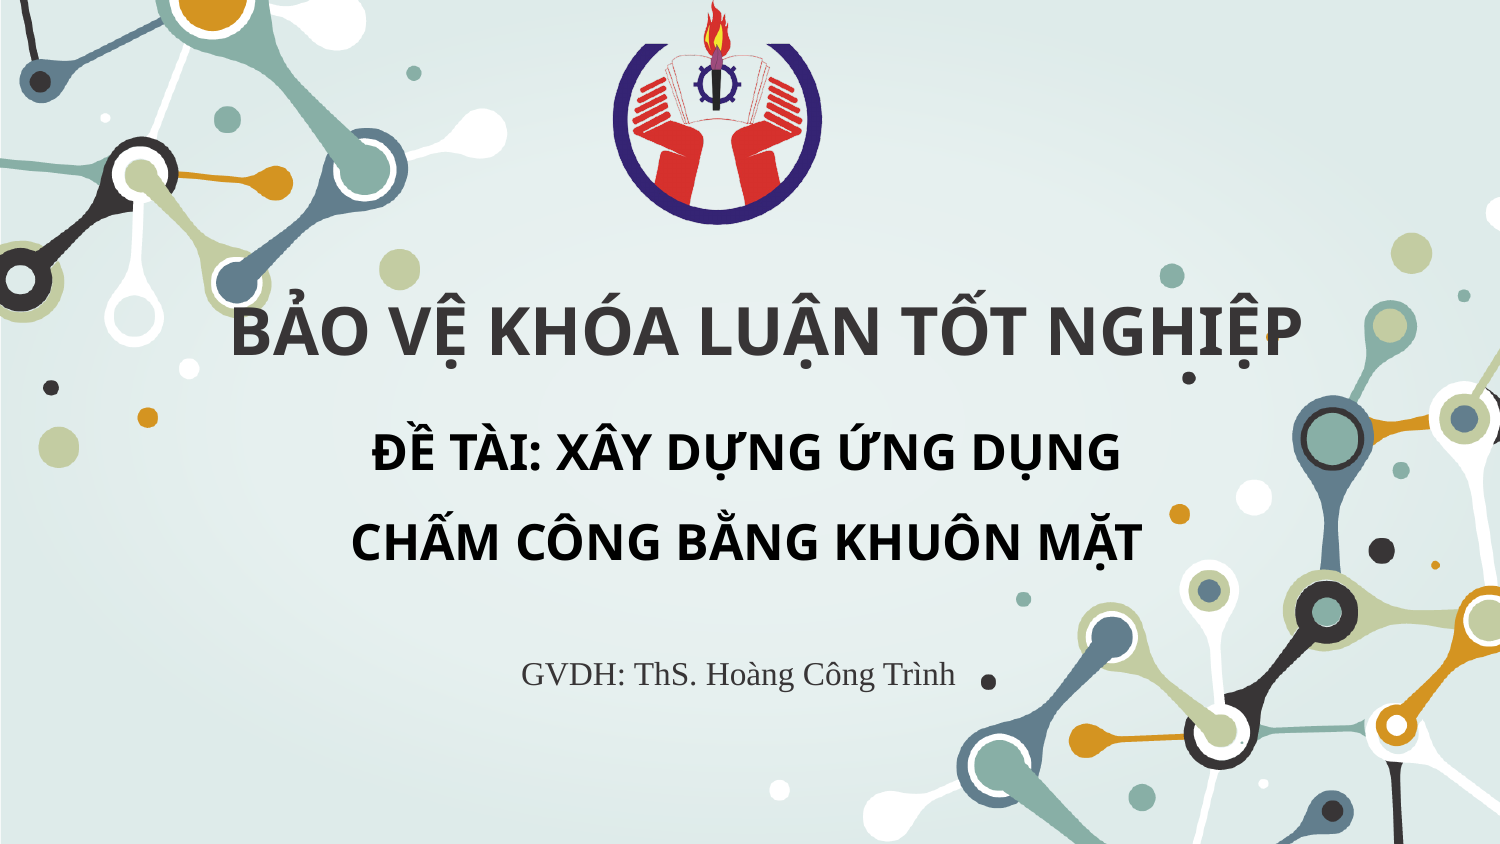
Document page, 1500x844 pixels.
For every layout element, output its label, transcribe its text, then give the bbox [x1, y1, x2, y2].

title BẢO VỆ KHÓA LUẬN TỐT NGHIỆP [104, 201, 1429, 385]
text_box ĐỀ TÀI: XÂY DỰNG ỨNG DỤNG CHẤM CÔNG BẰNG KHUÔN MẶT [320, 382, 1174, 578]
subtitle GVDH: ThS. Hoàng Công Trình [475, 637, 984, 716]
picture [0, 0, 1500, 844]
